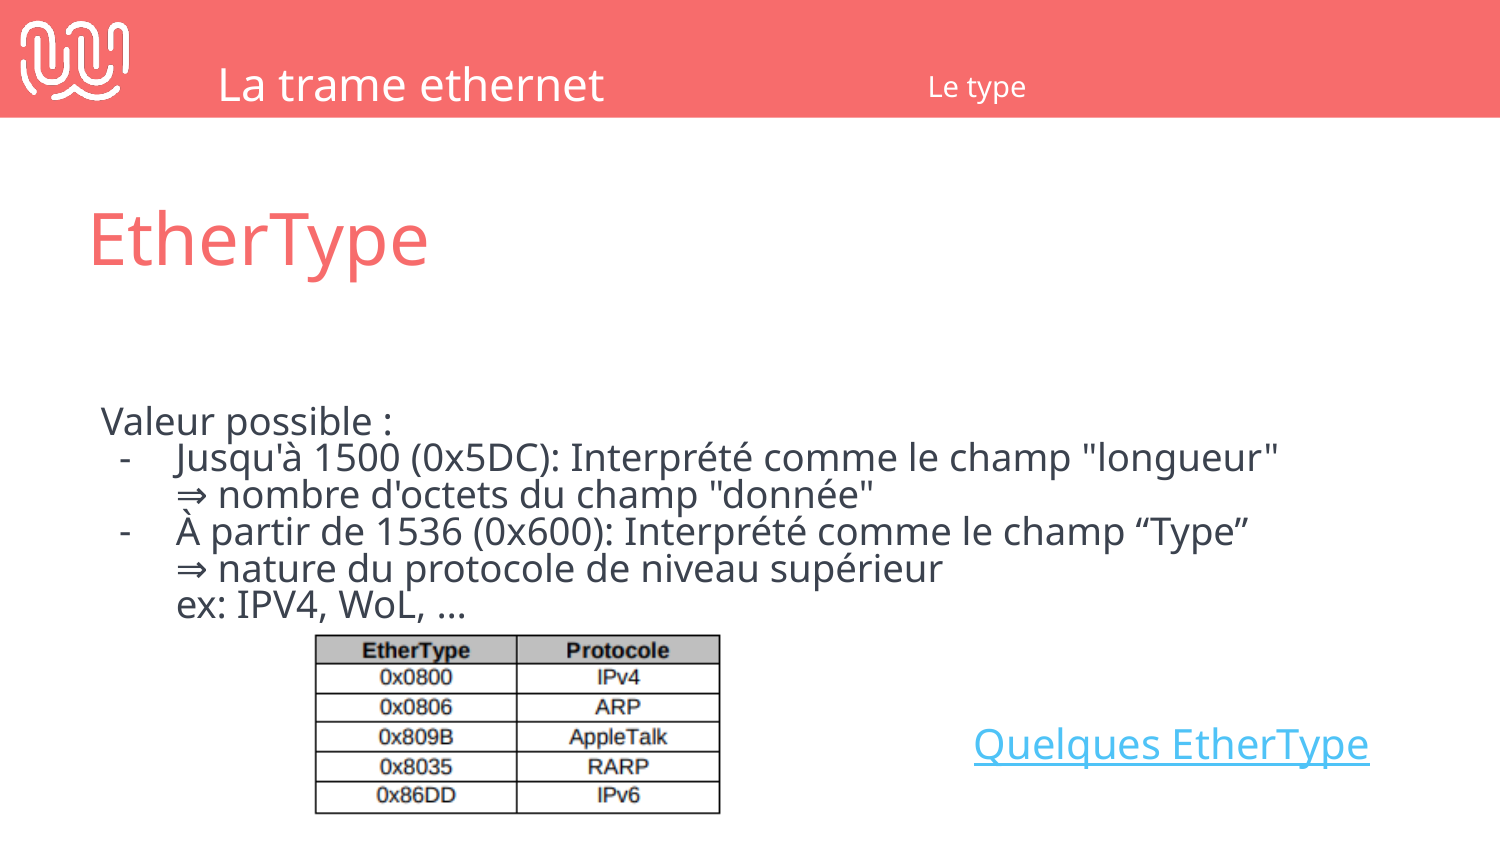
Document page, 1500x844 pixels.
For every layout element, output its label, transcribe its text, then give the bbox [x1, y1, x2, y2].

text_box EtherType [87, 193, 1478, 281]
picture [307, 625, 729, 821]
text_box La trame ethernet [217, 24, 921, 143]
text_box Valeur possible : Jusqu'à 1500 (0x5DC): Interprété comme le champ "longueur" ⇒ nombre d'octets du champ "donnée" À partir de 1536 (0x600): Interprété comme le champ “Type” ⇒ nature du protocole de niveau supérieur ex: IPV4, WoL, … [100, 321, 1432, 821]
text_box Le type [927, 56, 1500, 116]
picture [20, 20, 134, 101]
text_box Quelques EtherType [958, 703, 1417, 790]
